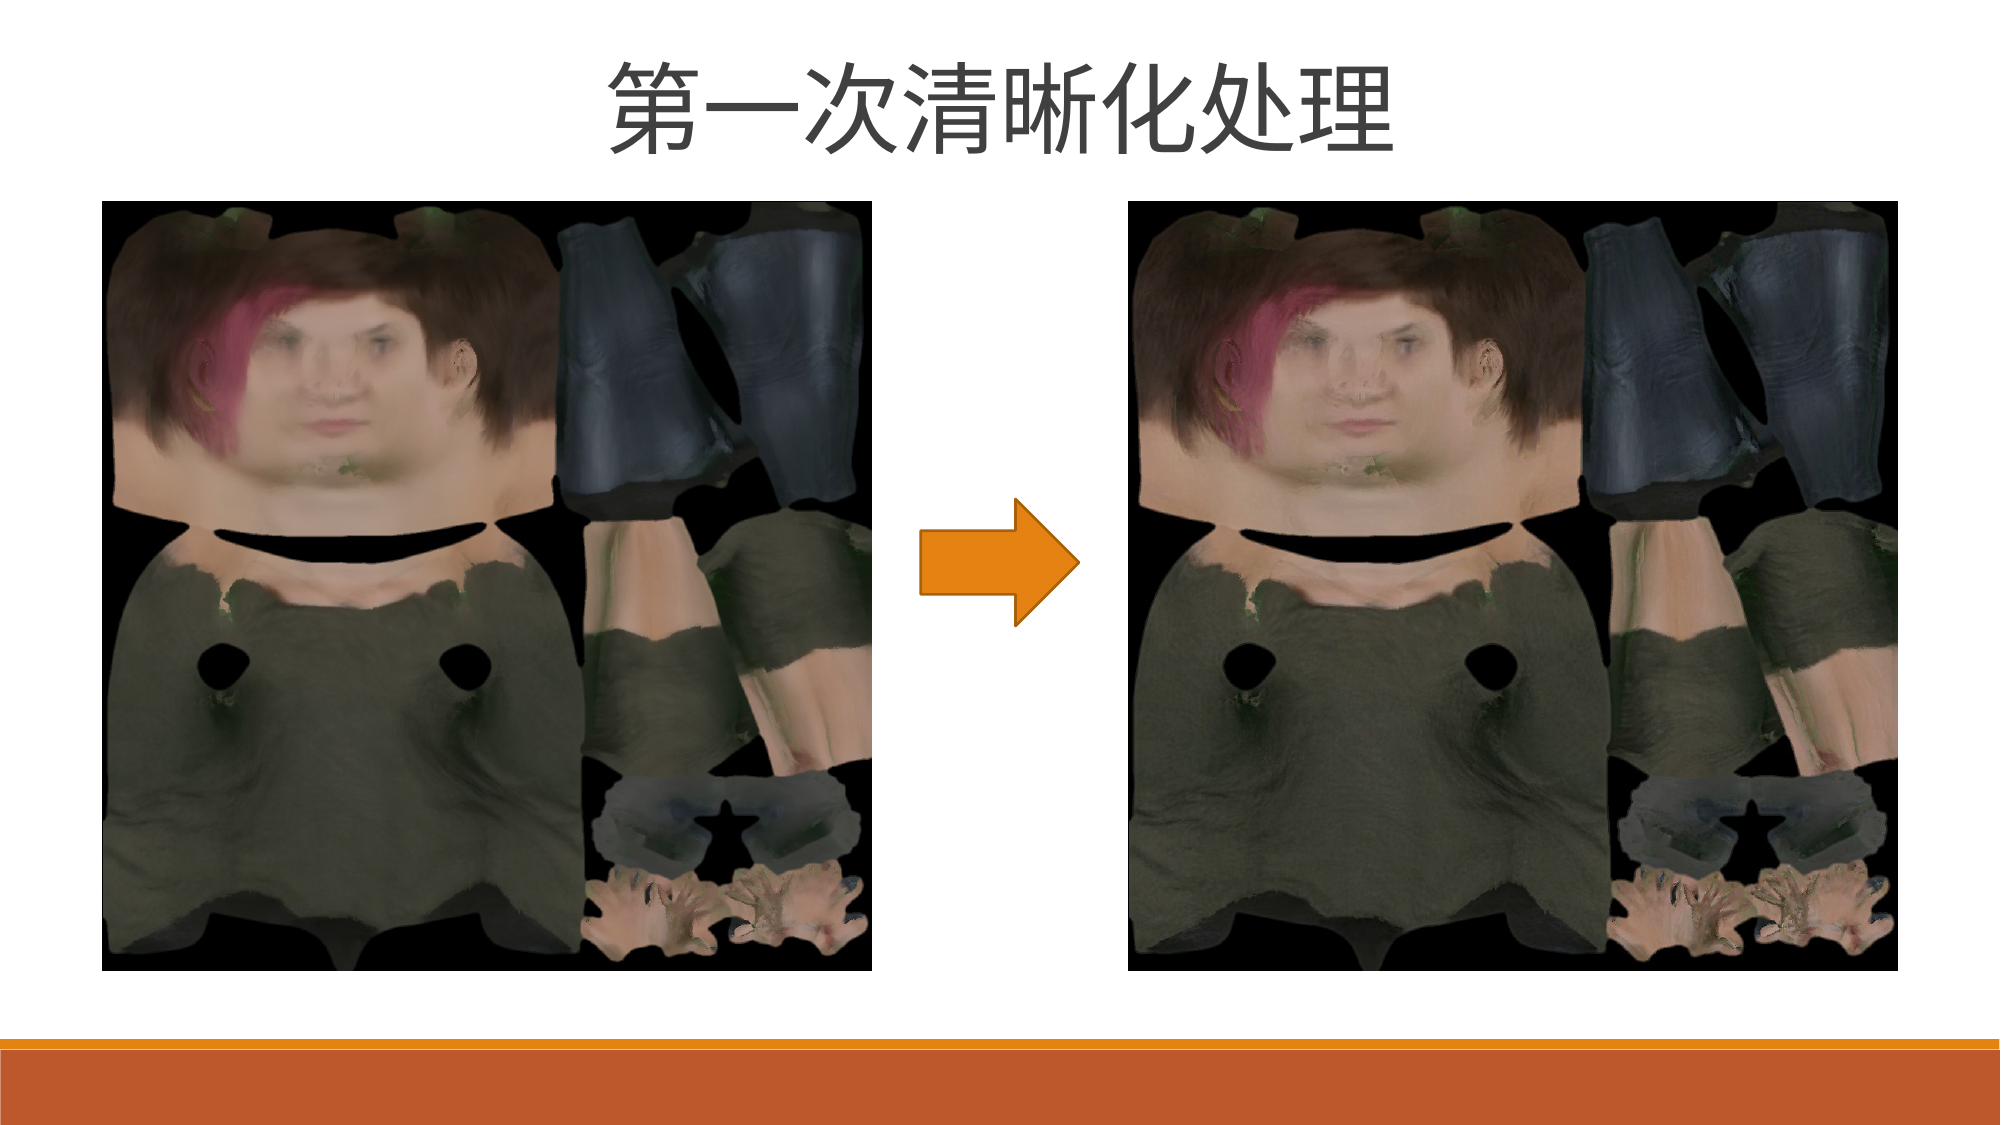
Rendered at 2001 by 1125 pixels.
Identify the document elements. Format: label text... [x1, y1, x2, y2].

picture [101, 201, 872, 971]
text_box [919, 497, 1080, 628]
text_box 第一次清晰化处理 [174, 57, 1825, 296]
picture [1128, 201, 1898, 971]
